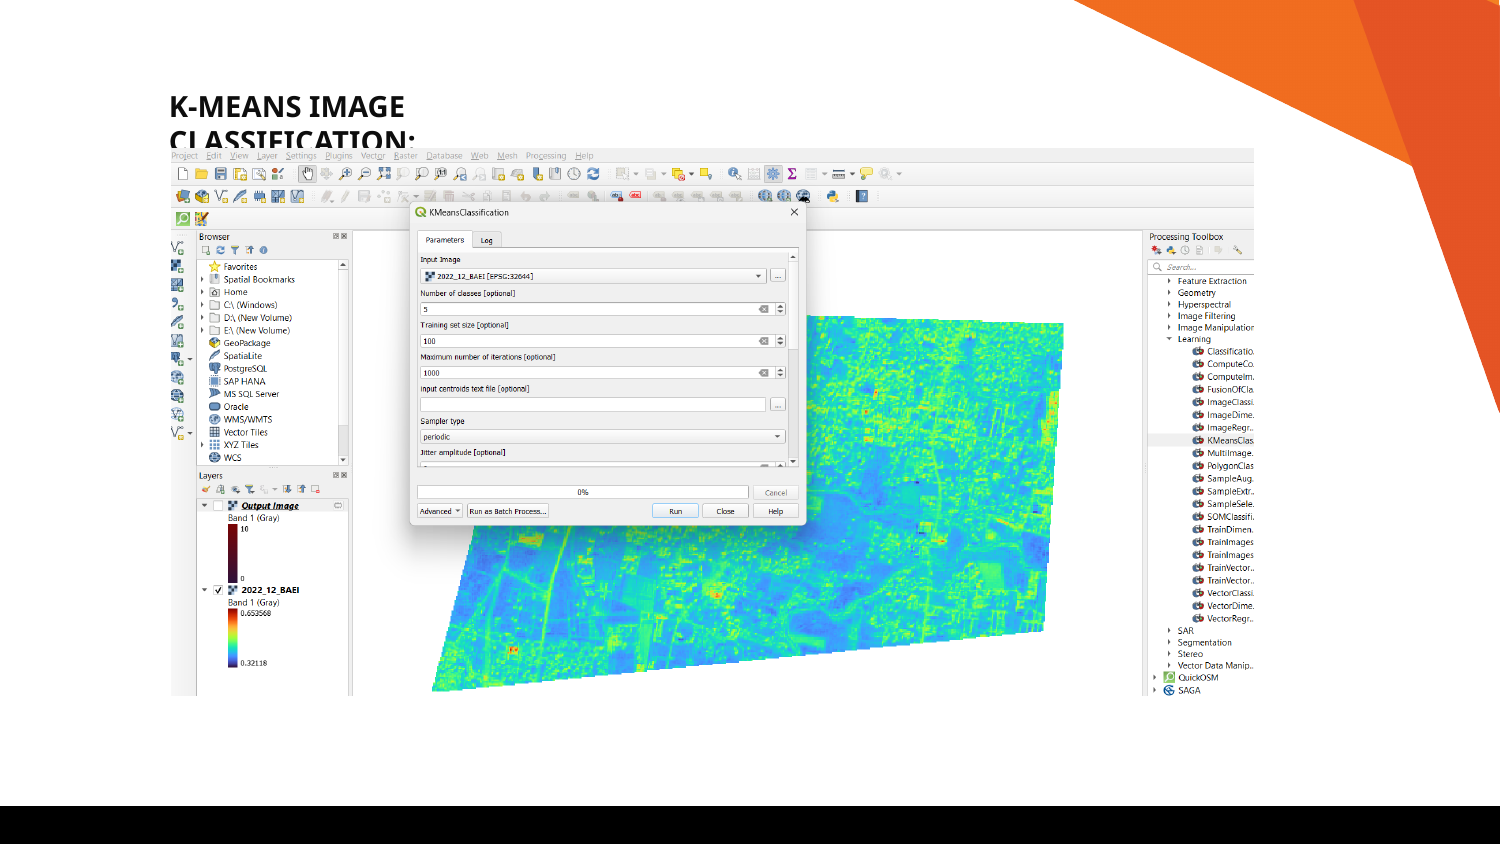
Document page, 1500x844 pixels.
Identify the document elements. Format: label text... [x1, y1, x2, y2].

text_box K-MEANS IMAGE CLASSIFICATION: [154, 80, 611, 166]
picture [170, 0, 1500, 696]
text_box [0, 806, 1500, 844]
